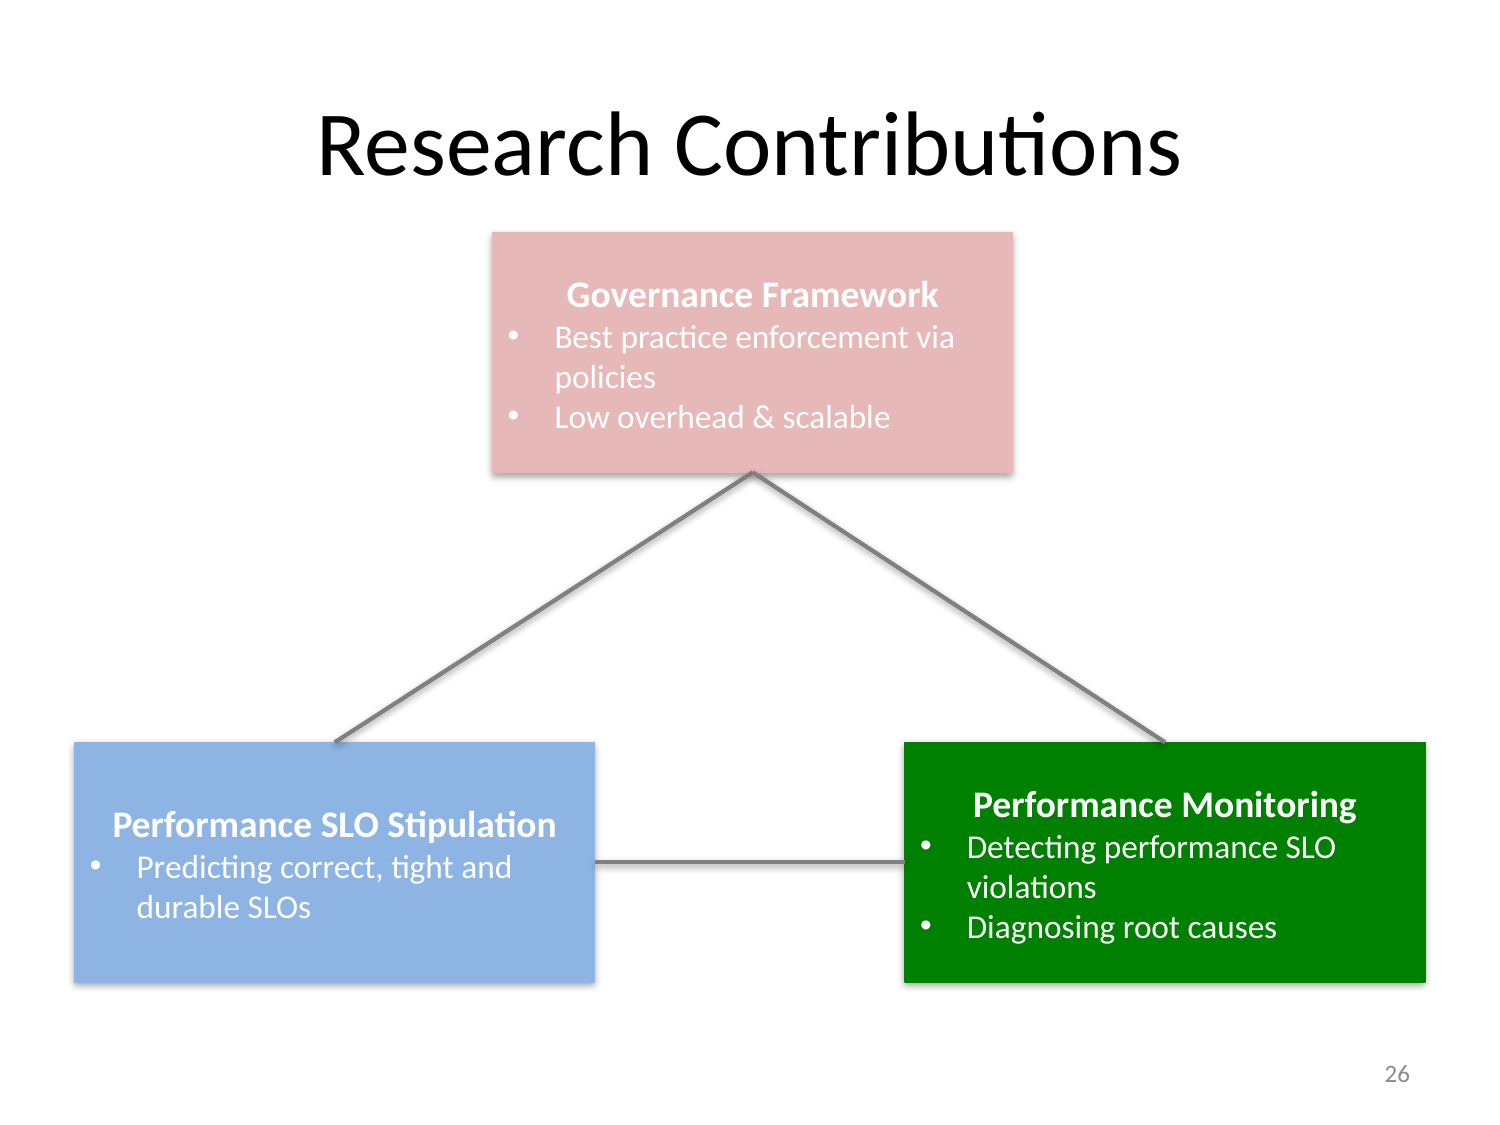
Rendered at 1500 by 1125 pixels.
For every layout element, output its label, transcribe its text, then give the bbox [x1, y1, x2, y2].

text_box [752, 472, 1166, 743]
text_box Performance Monitoring Detecting performance SLO violations Diagnosing root causes [904, 742, 1426, 983]
text_box Governance Framework Best practice enforcement via policies Low overhead & scalable [492, 232, 1013, 470]
text_box Performance SLO Stipulation Predicting correct, tight and durable SLOs [74, 742, 595, 983]
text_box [334, 472, 750, 743]
slide_number 26 [1074, 1042, 1425, 1103]
title Research Contributions [75, 45, 1425, 233]
